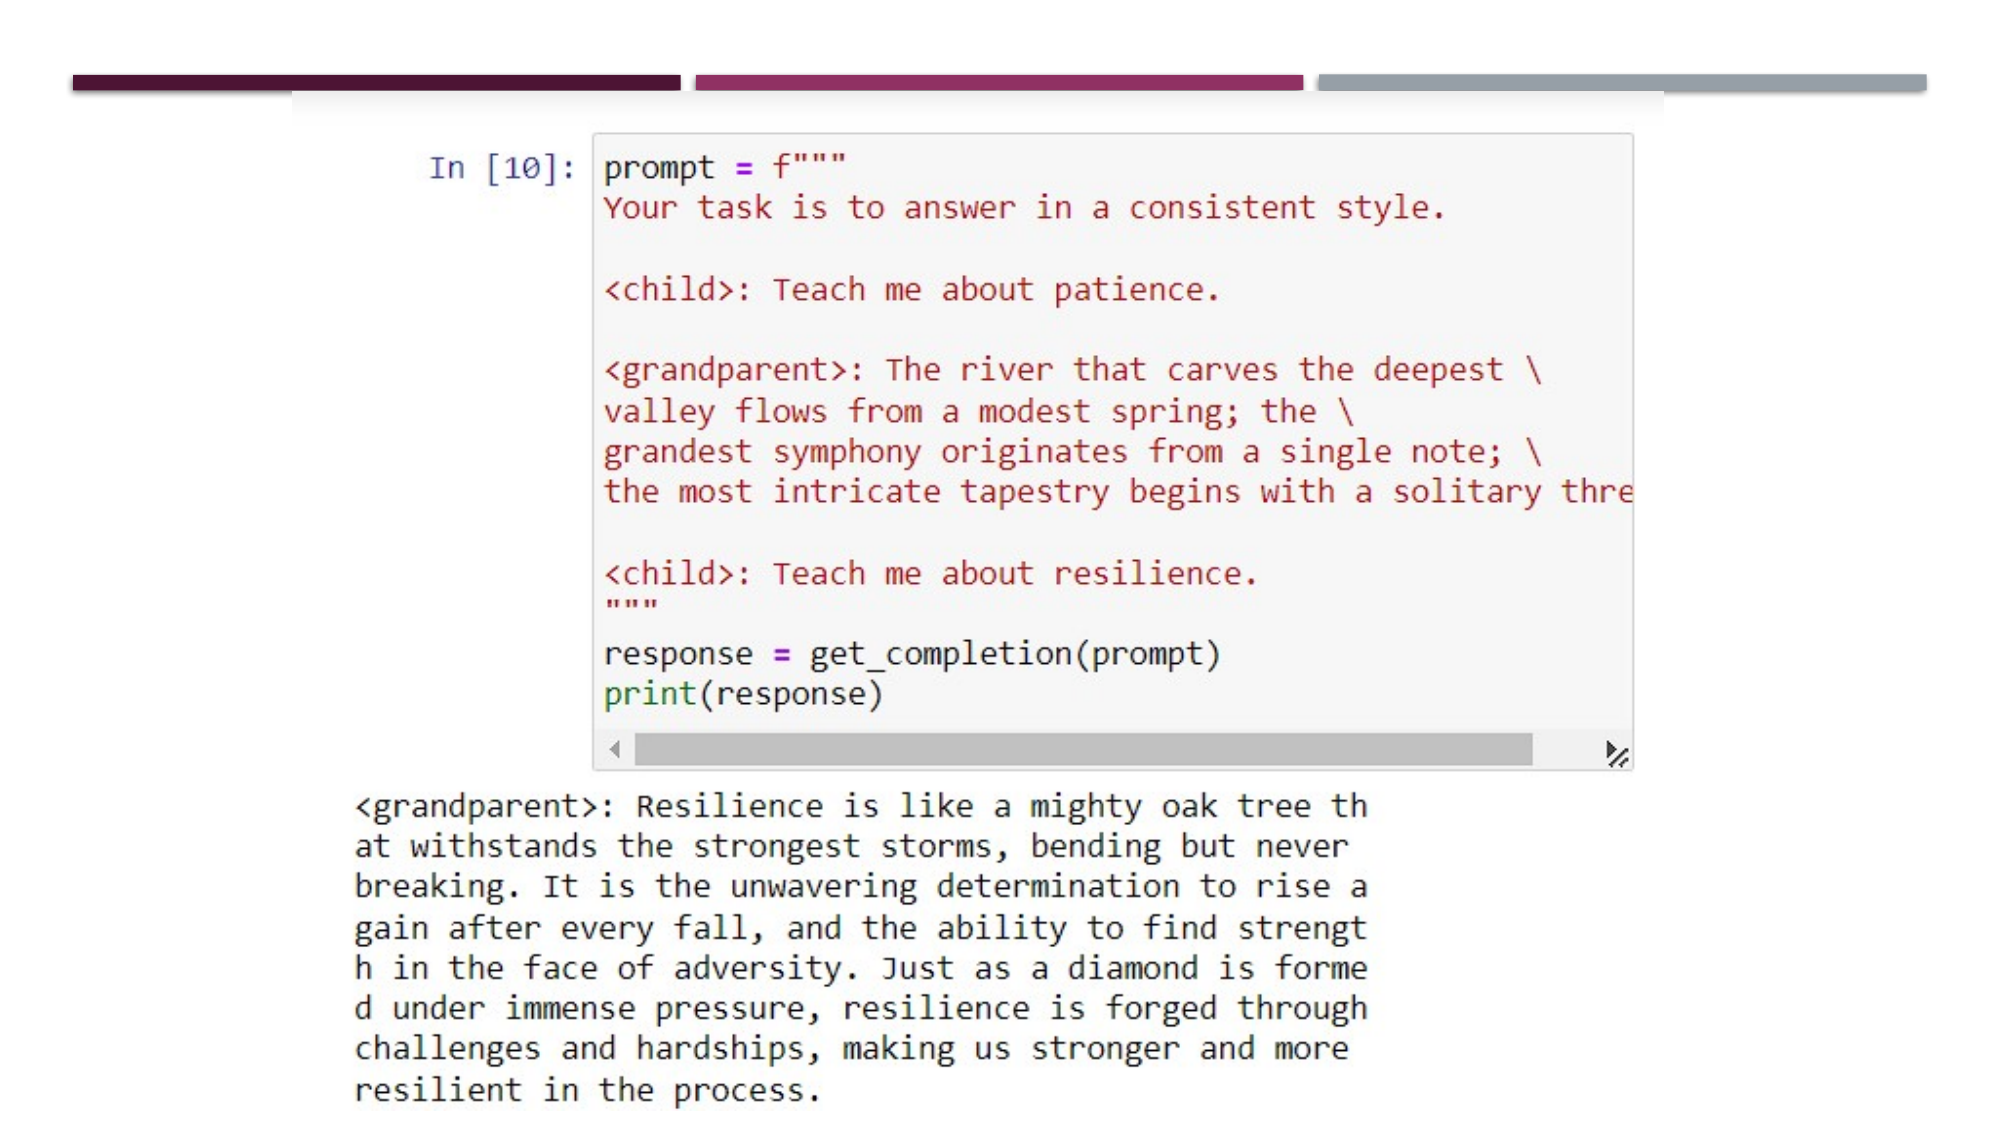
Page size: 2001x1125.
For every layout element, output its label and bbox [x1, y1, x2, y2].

picture [291, 90, 1664, 1112]
